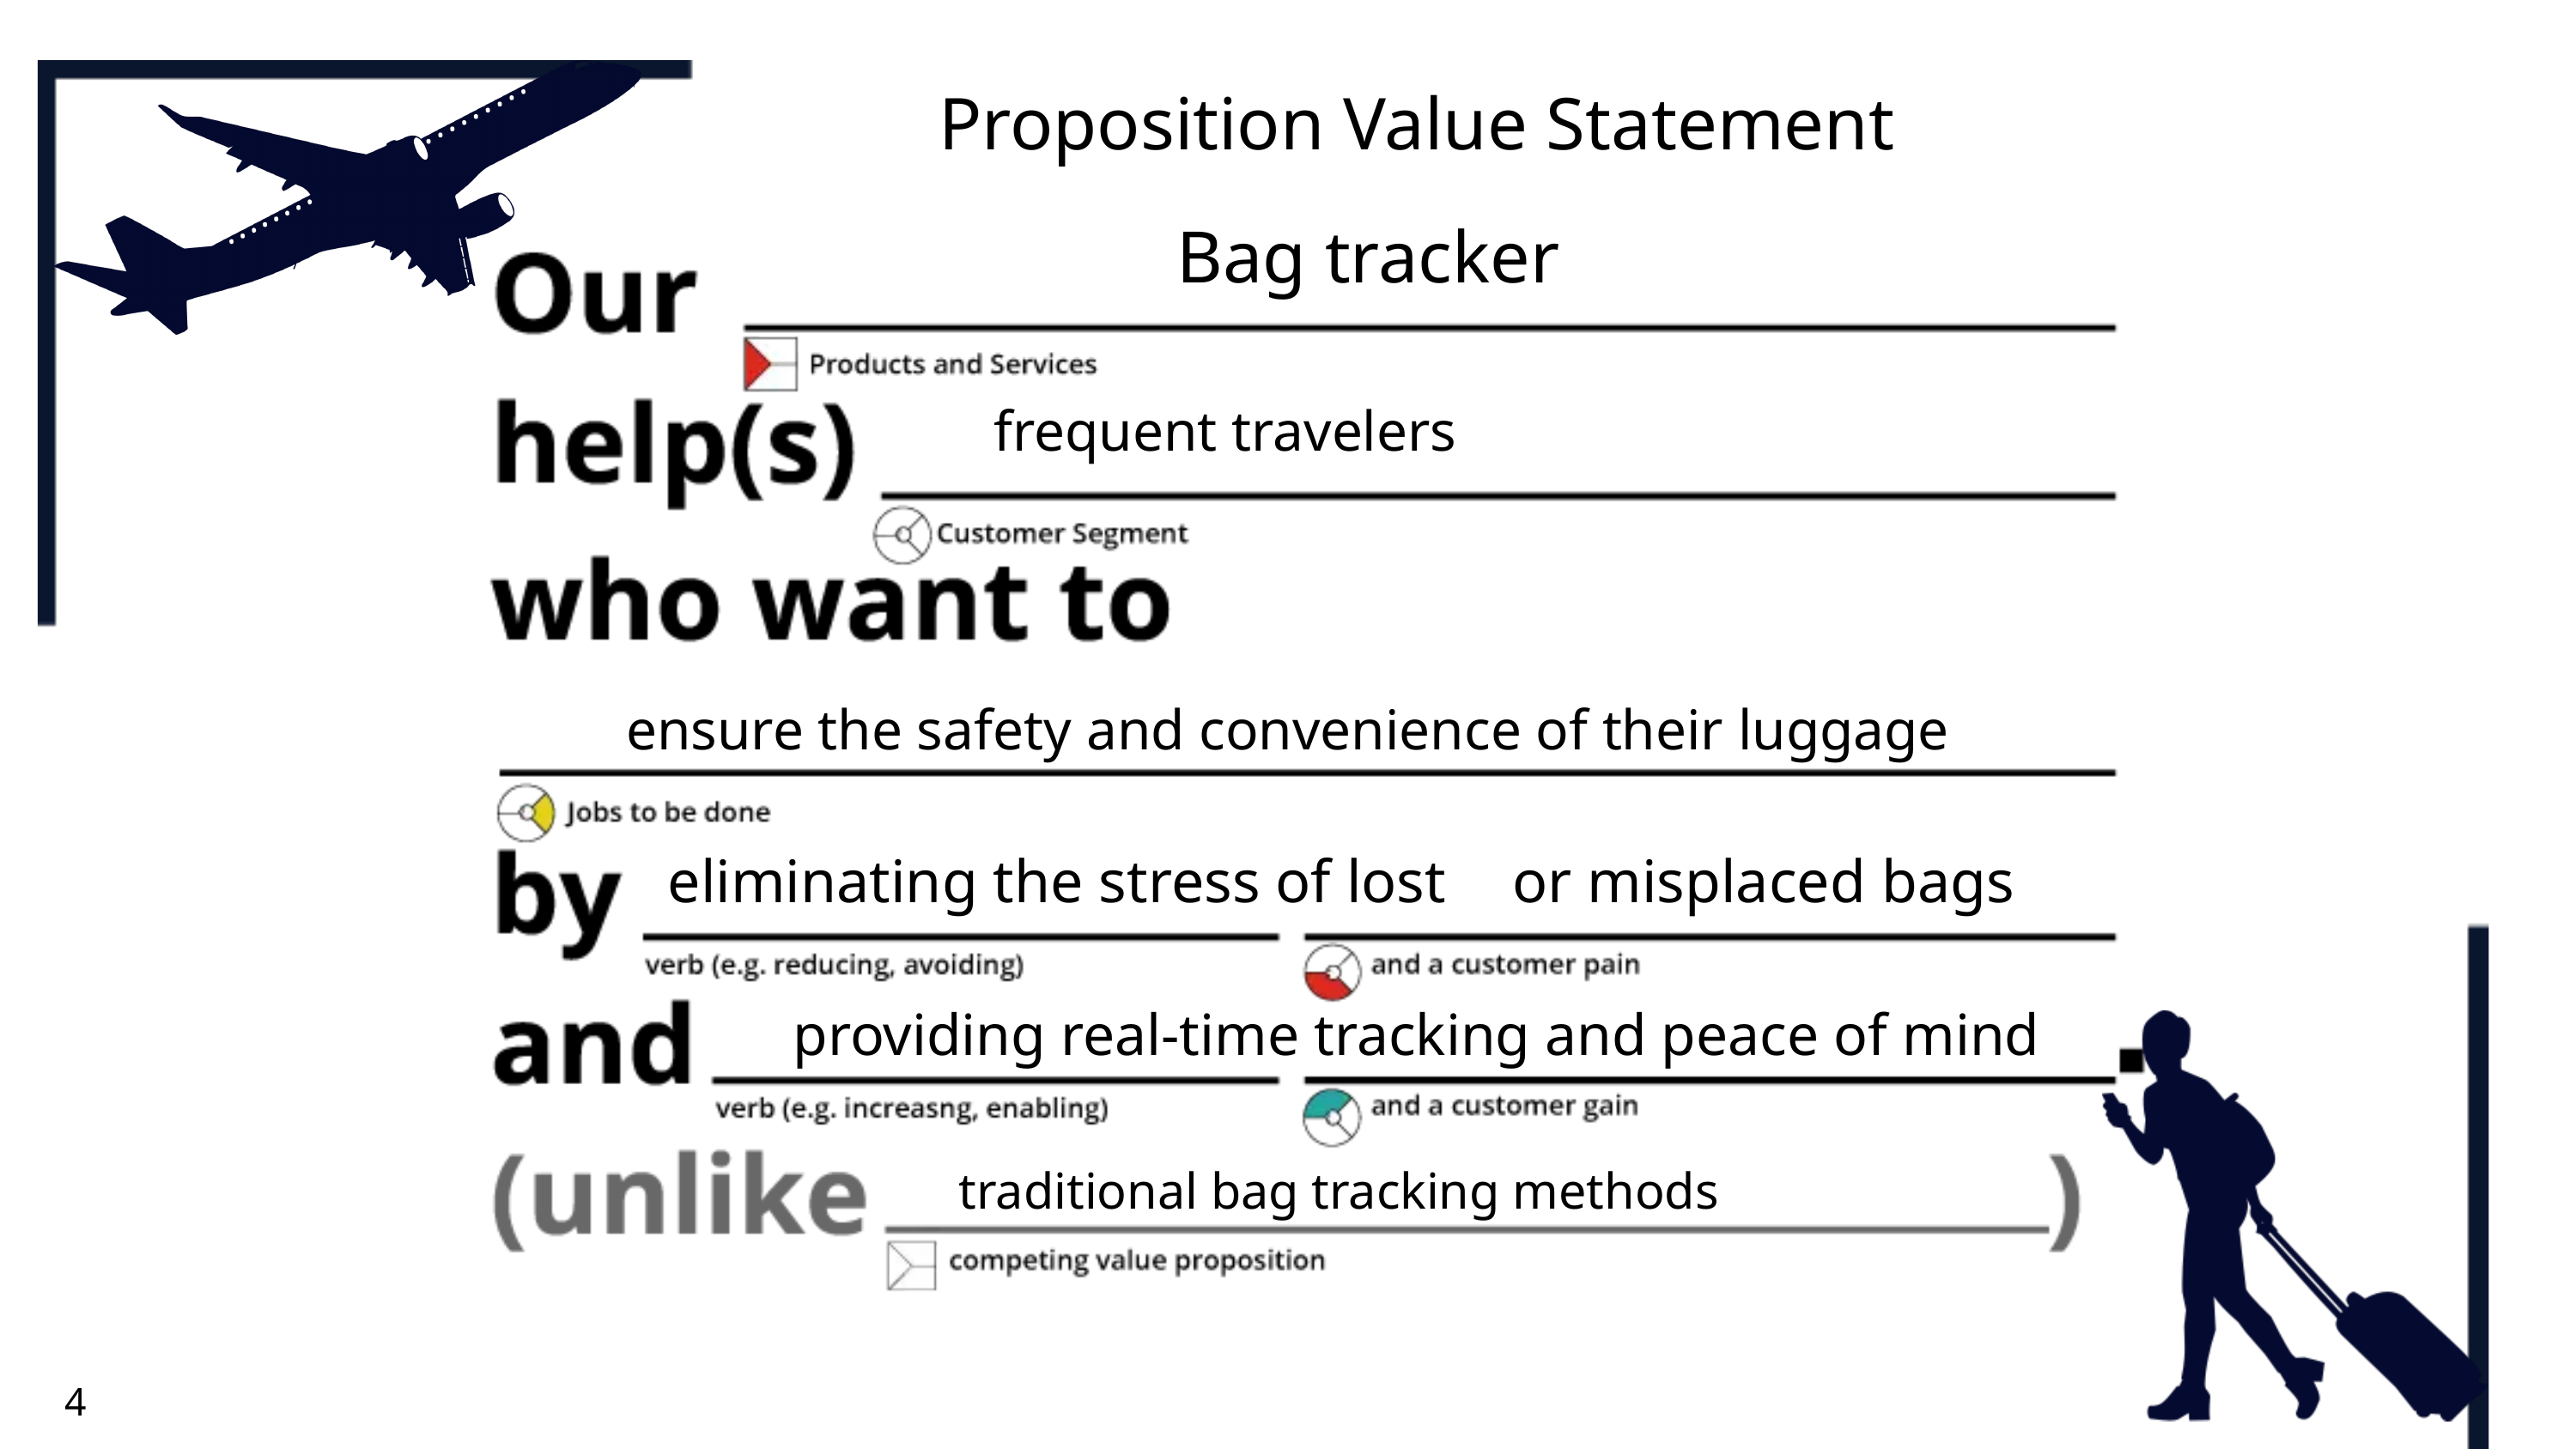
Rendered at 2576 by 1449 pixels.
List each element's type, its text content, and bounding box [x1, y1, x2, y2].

text_box [414, 208, 2234, 1346]
text_box or misplaced bags [1493, 833, 2033, 915]
text_box ensure the safety and convenience of their luggage [581, 683, 1995, 761]
text_box eliminating the stress of lost [641, 833, 1489, 915]
text_box [37, 60, 2489, 1449]
text_box frequent travelers [978, 385, 1473, 462]
text_box 4 [53, 1370, 100, 1424]
text_box providing real-time tracking and peace of mind [758, 987, 2075, 1067]
text_box traditional bag tracking methods [924, 1149, 1741, 1219]
text_box [53, 60, 641, 335]
text_box [2102, 1010, 2489, 1422]
text_box Bag tracker [1162, 197, 1576, 298]
text_box Proposition Value Statement [884, 64, 1950, 165]
